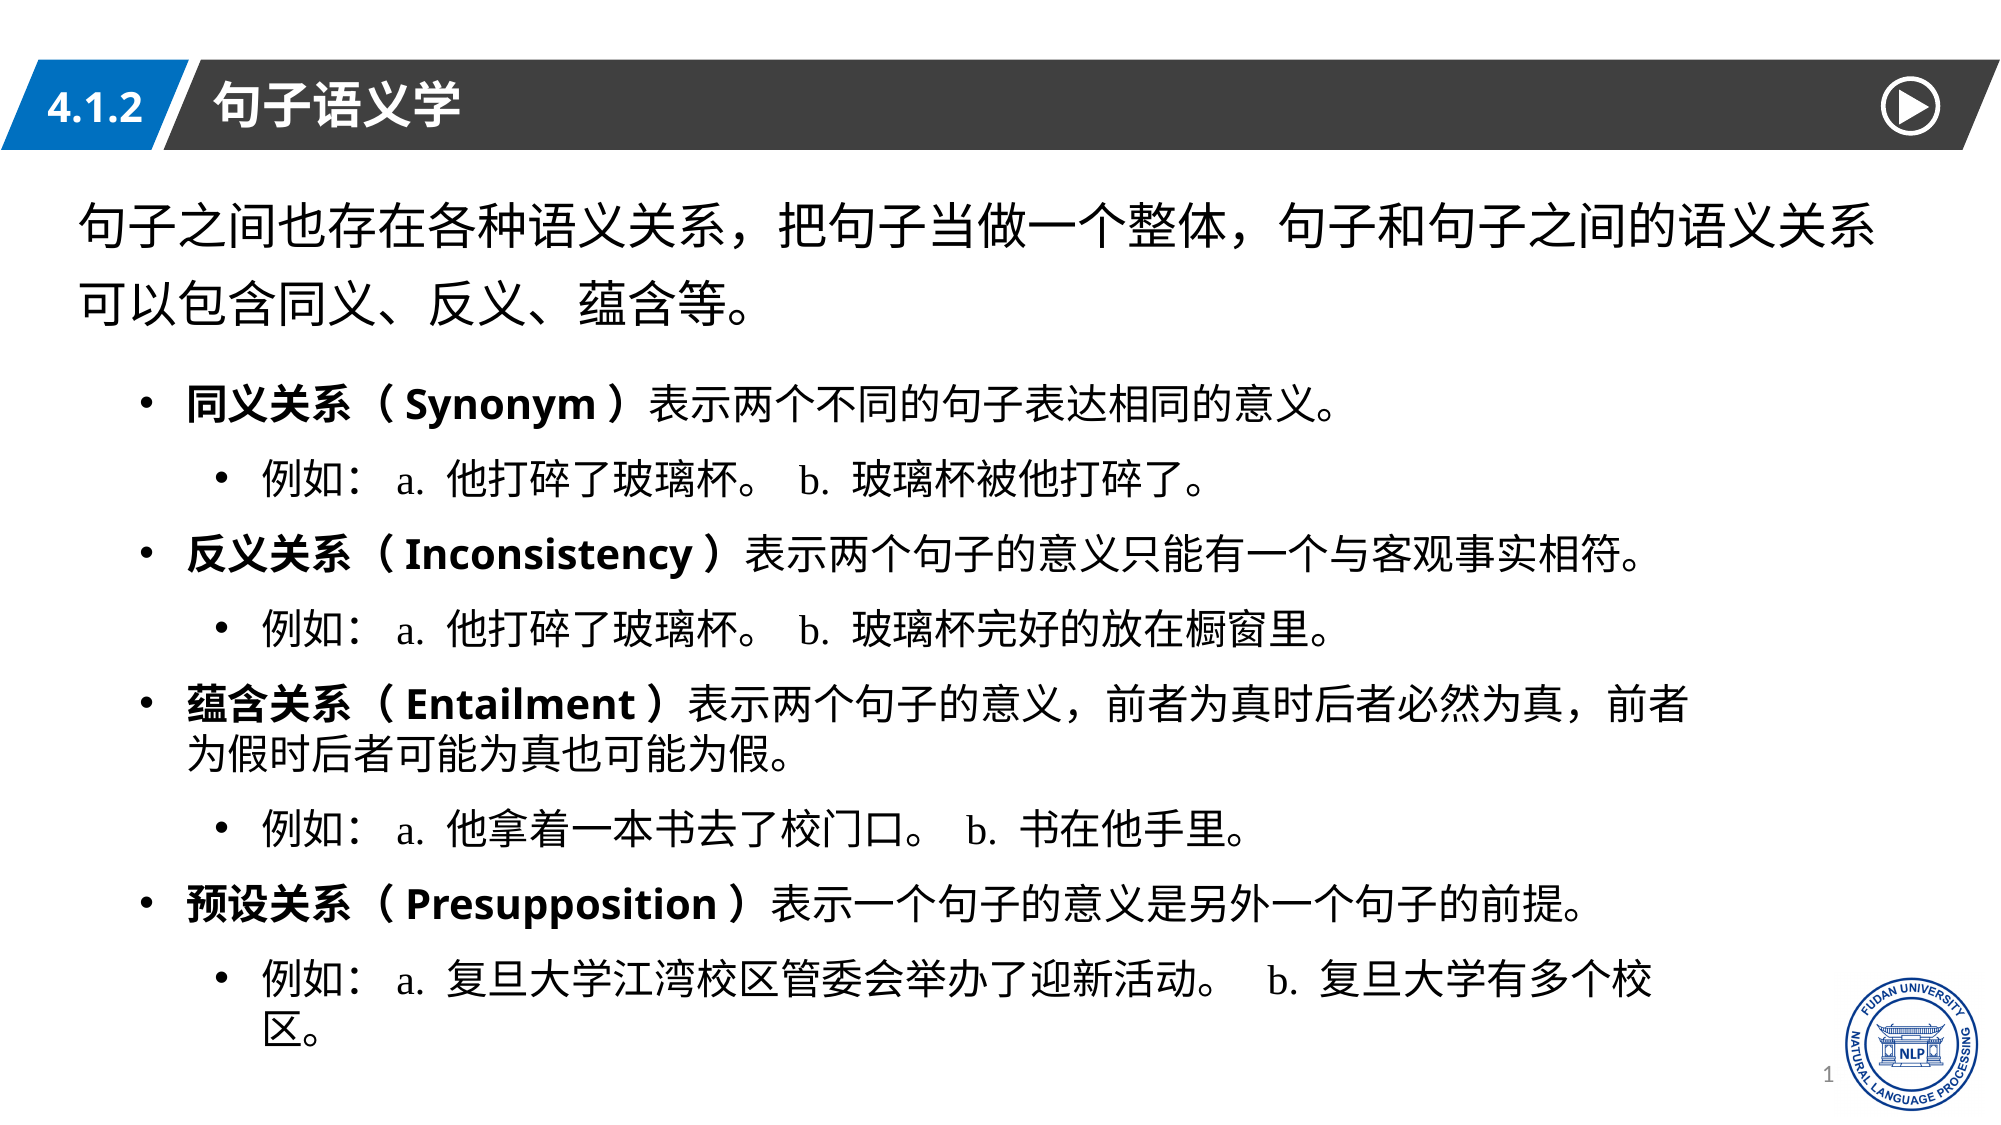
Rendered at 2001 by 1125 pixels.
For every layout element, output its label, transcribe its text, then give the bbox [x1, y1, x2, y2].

text_box [32, 59, 189, 120]
text_box 句子之间也存在各种语义关系，把句子当做一个整体，句子和句子之间的语义关系可以包含同义、反义、蕴含等。 [62, 168, 1900, 340]
text_box 句子语义学 [198, 66, 478, 142]
text_box 4.1.2 [26, 73, 164, 138]
text_box [163, 59, 2000, 150]
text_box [1883, 78, 1939, 134]
text_box 同义关系（Synonym）表示两个不同的句子表达相同的意义。 例如：a. 他打碎了玻璃杯。 b. 玻璃杯被他打碎了。 反义关系（Inconsistency）表示两个句子的意义只能有一个与客观事实相符。 例如：a. 他打碎了玻璃杯。 b. 玻璃杯完好的放在橱窗里。 蕴含关系（Entailment）表示两个句子的意义，前者为真时后者必然为真，前者为假时后者可能为真也可能为假。 例如：a. 他拿着一本书去了校门口。 b. 书在他手里。 预设关系（Presupposition）表示一个句子的意义是另外一个句子的前提。 例如：a. 复旦大学江湾校区管委会举办了迎新活动。 b. 复旦大学有多个校区。 [124, 370, 1727, 1060]
text_box [1, 89, 157, 150]
picture [1834, 972, 1985, 1117]
slide_number 19 [1412, 1042, 1863, 1103]
